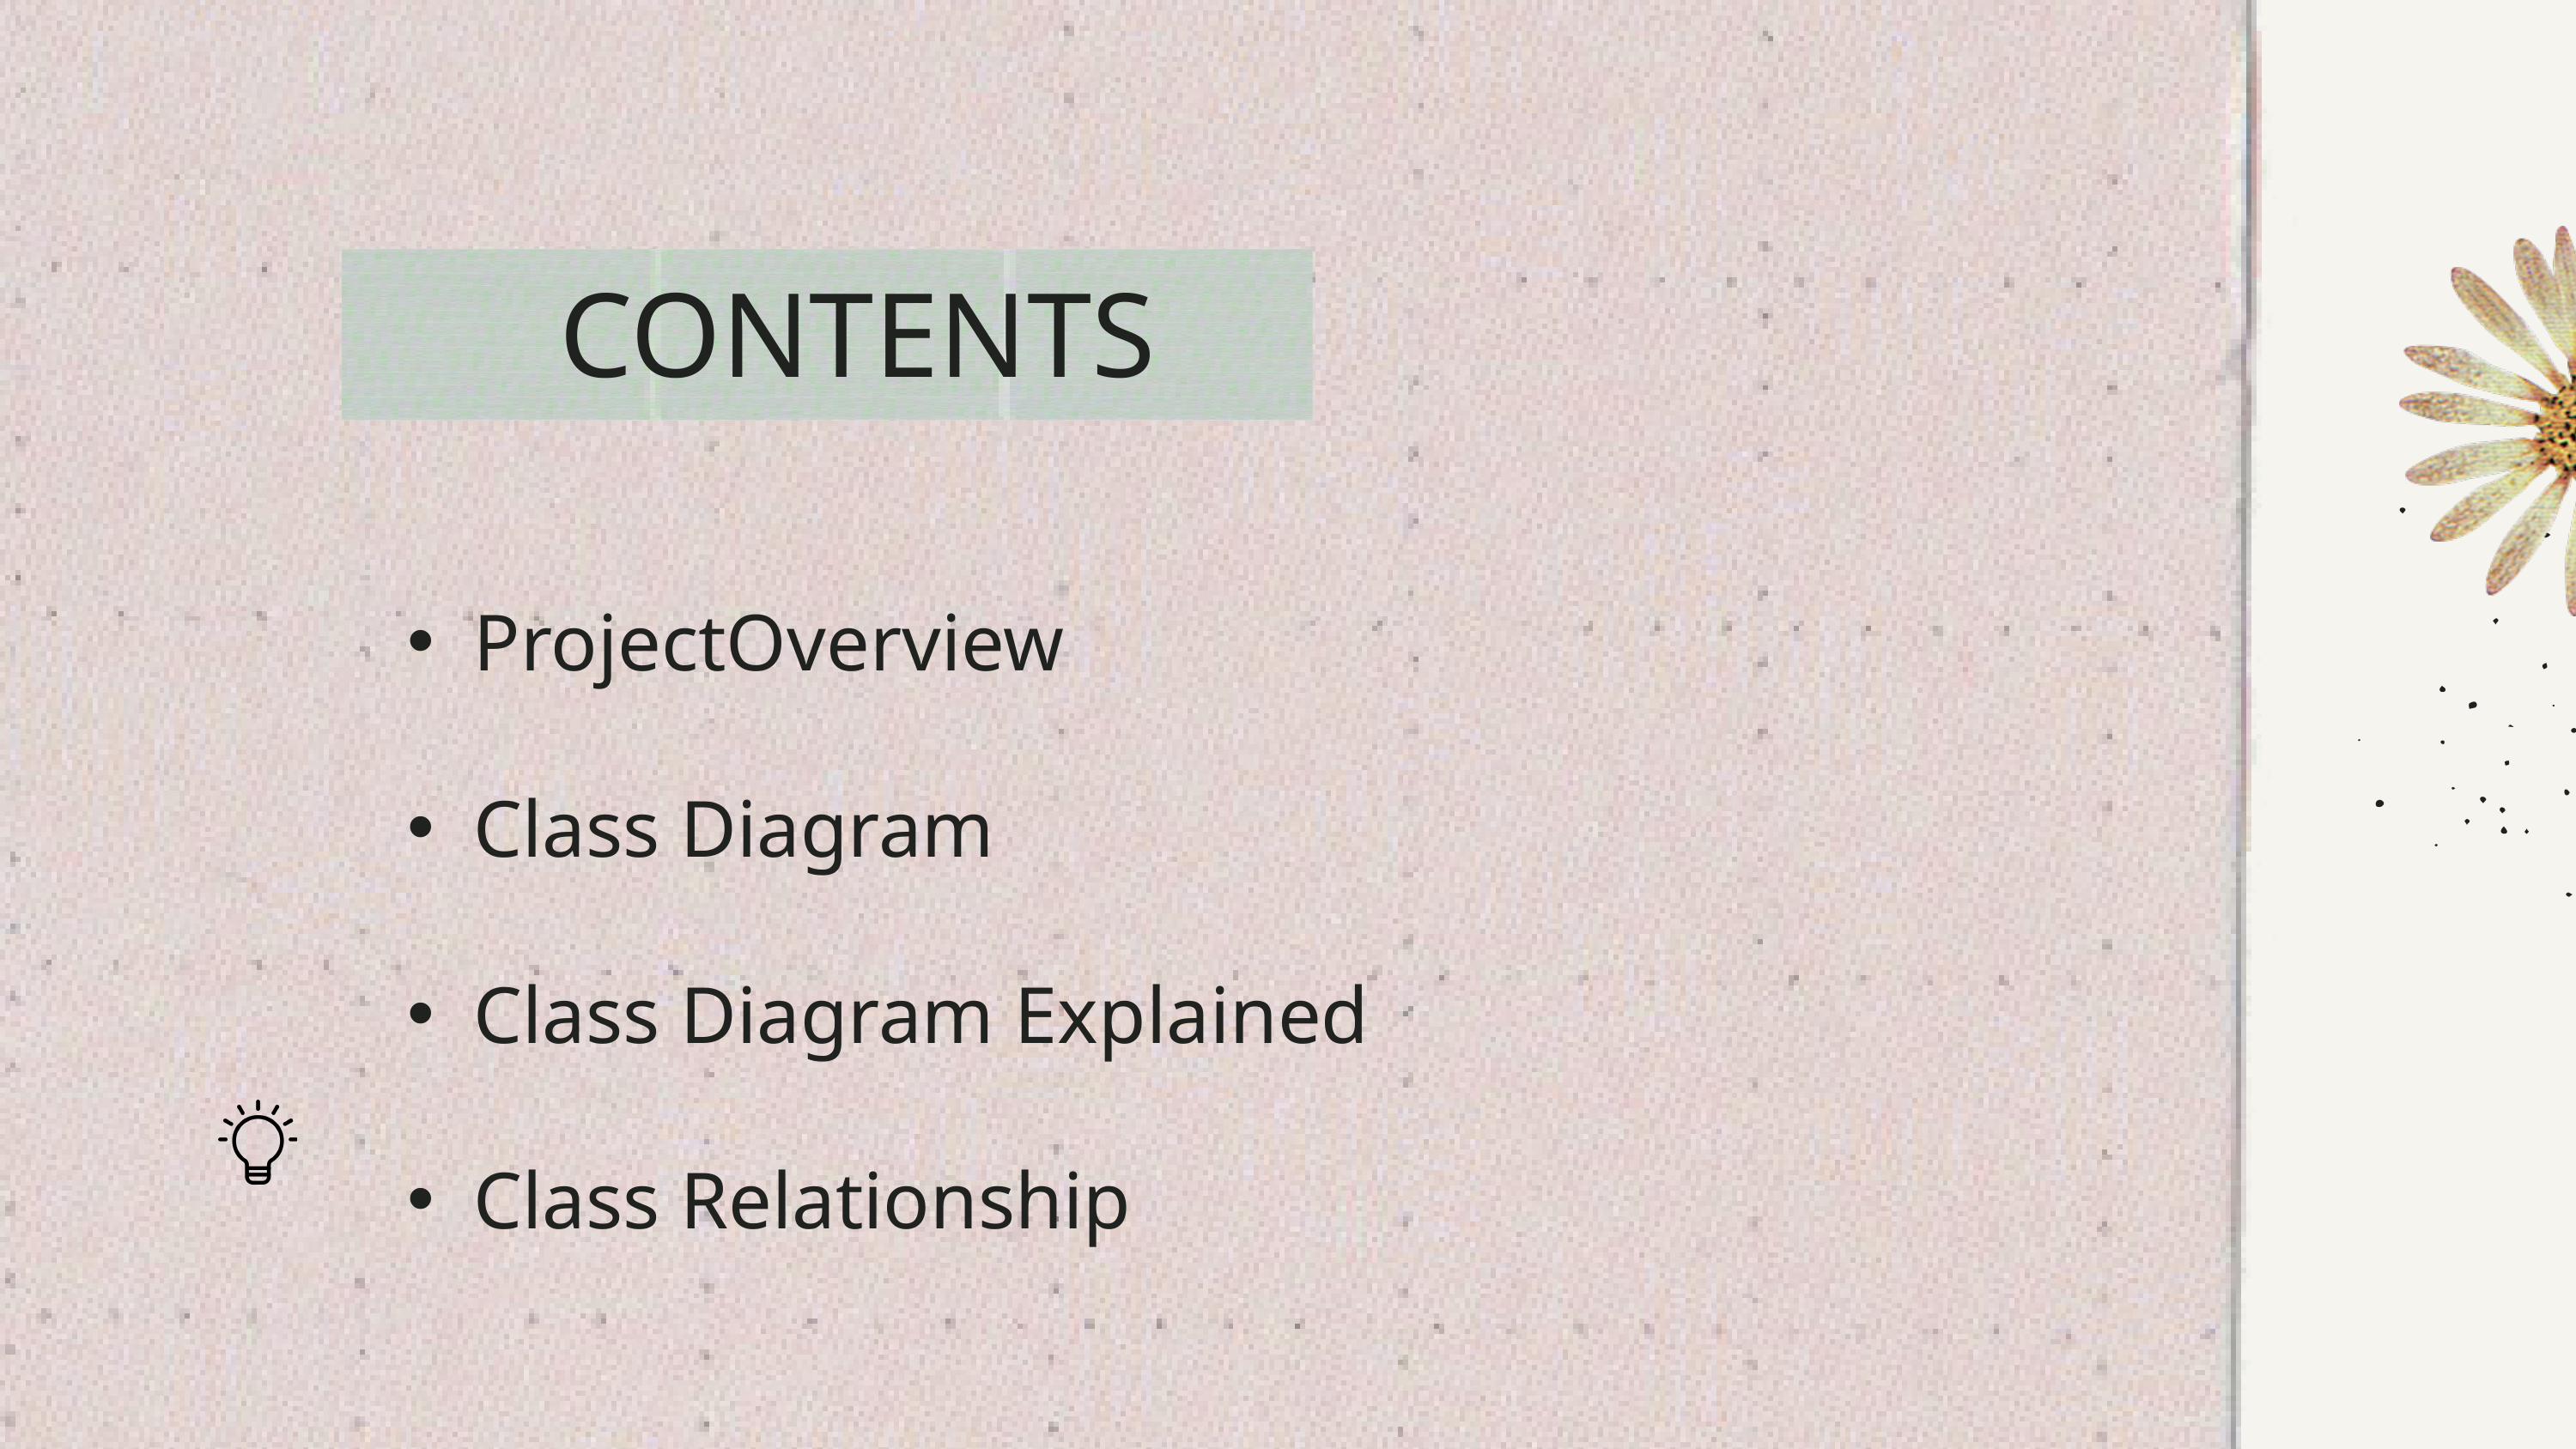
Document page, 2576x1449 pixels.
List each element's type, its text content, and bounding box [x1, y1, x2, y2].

text_box [2358, 335, 2576, 898]
text_box CONTENTS [453, 261, 1262, 401]
text_box [0, 0, 2303, 1449]
text_box [1900, 1005, 2303, 1046]
text_box [342, 239, 1313, 421]
text_box [2399, 226, 2576, 616]
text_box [341, 594, 1897, 1449]
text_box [857, 1044, 1897, 1240]
text_box [218, 1100, 298, 1185]
